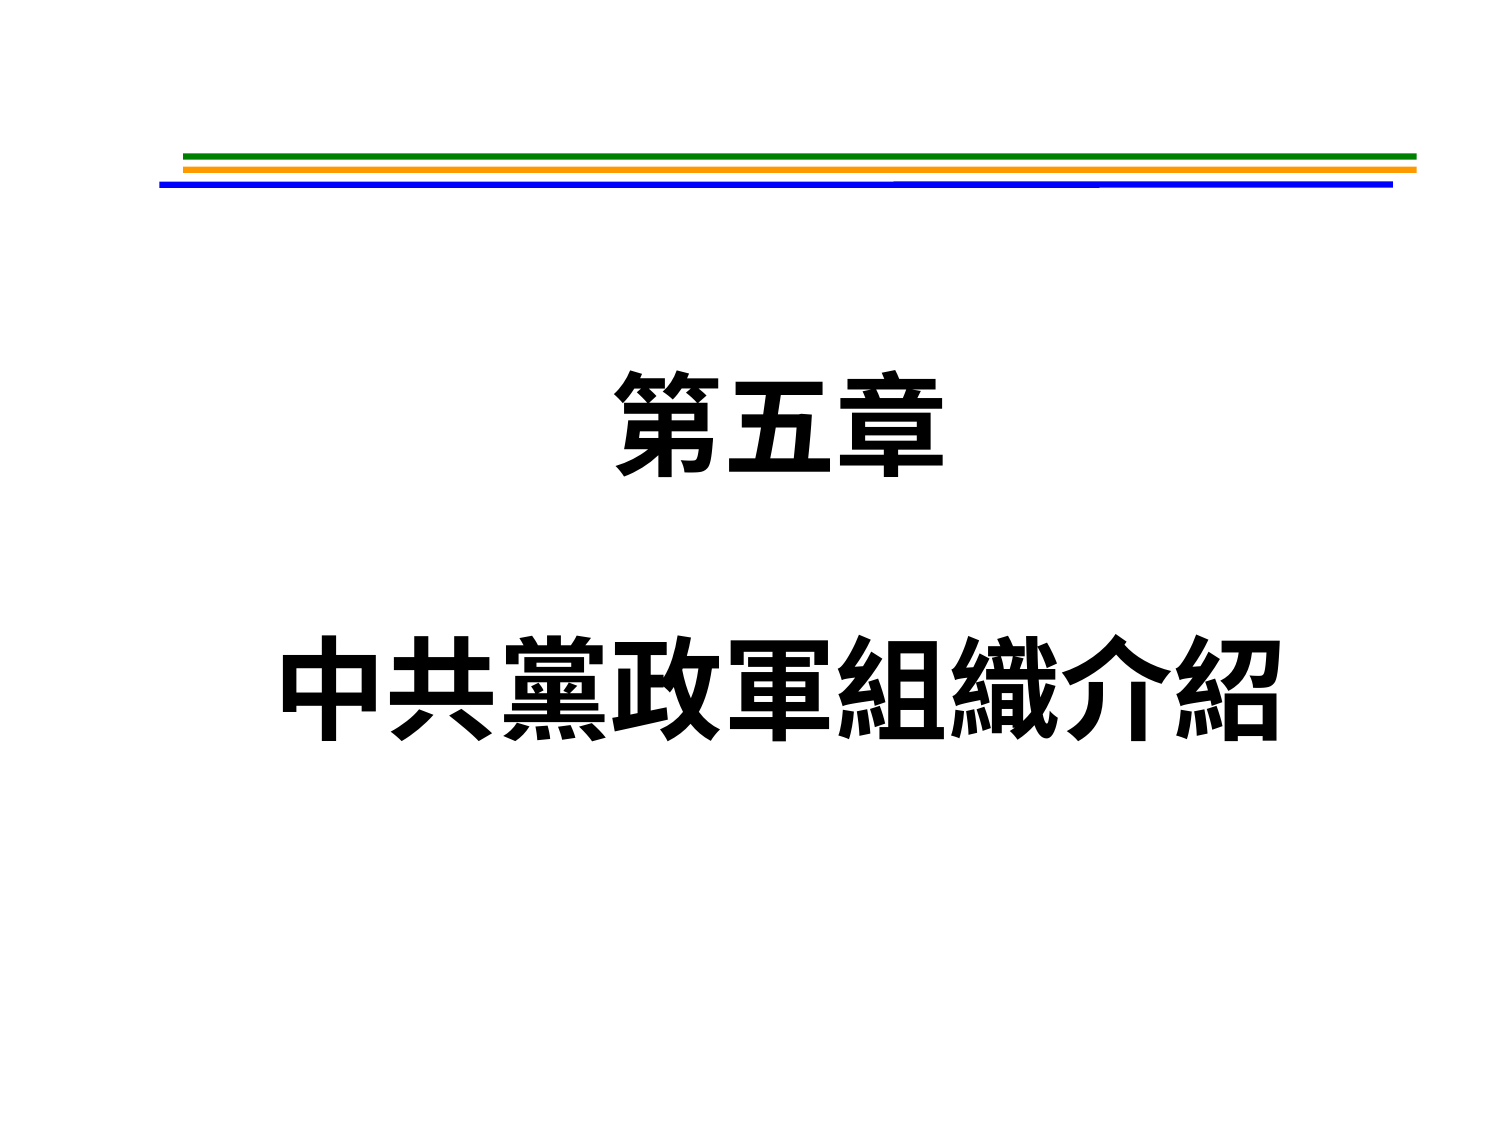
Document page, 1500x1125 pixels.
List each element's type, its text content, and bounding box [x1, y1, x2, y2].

text_box 第五章 中共黨政軍組織介紹 [242, 373, 1317, 762]
